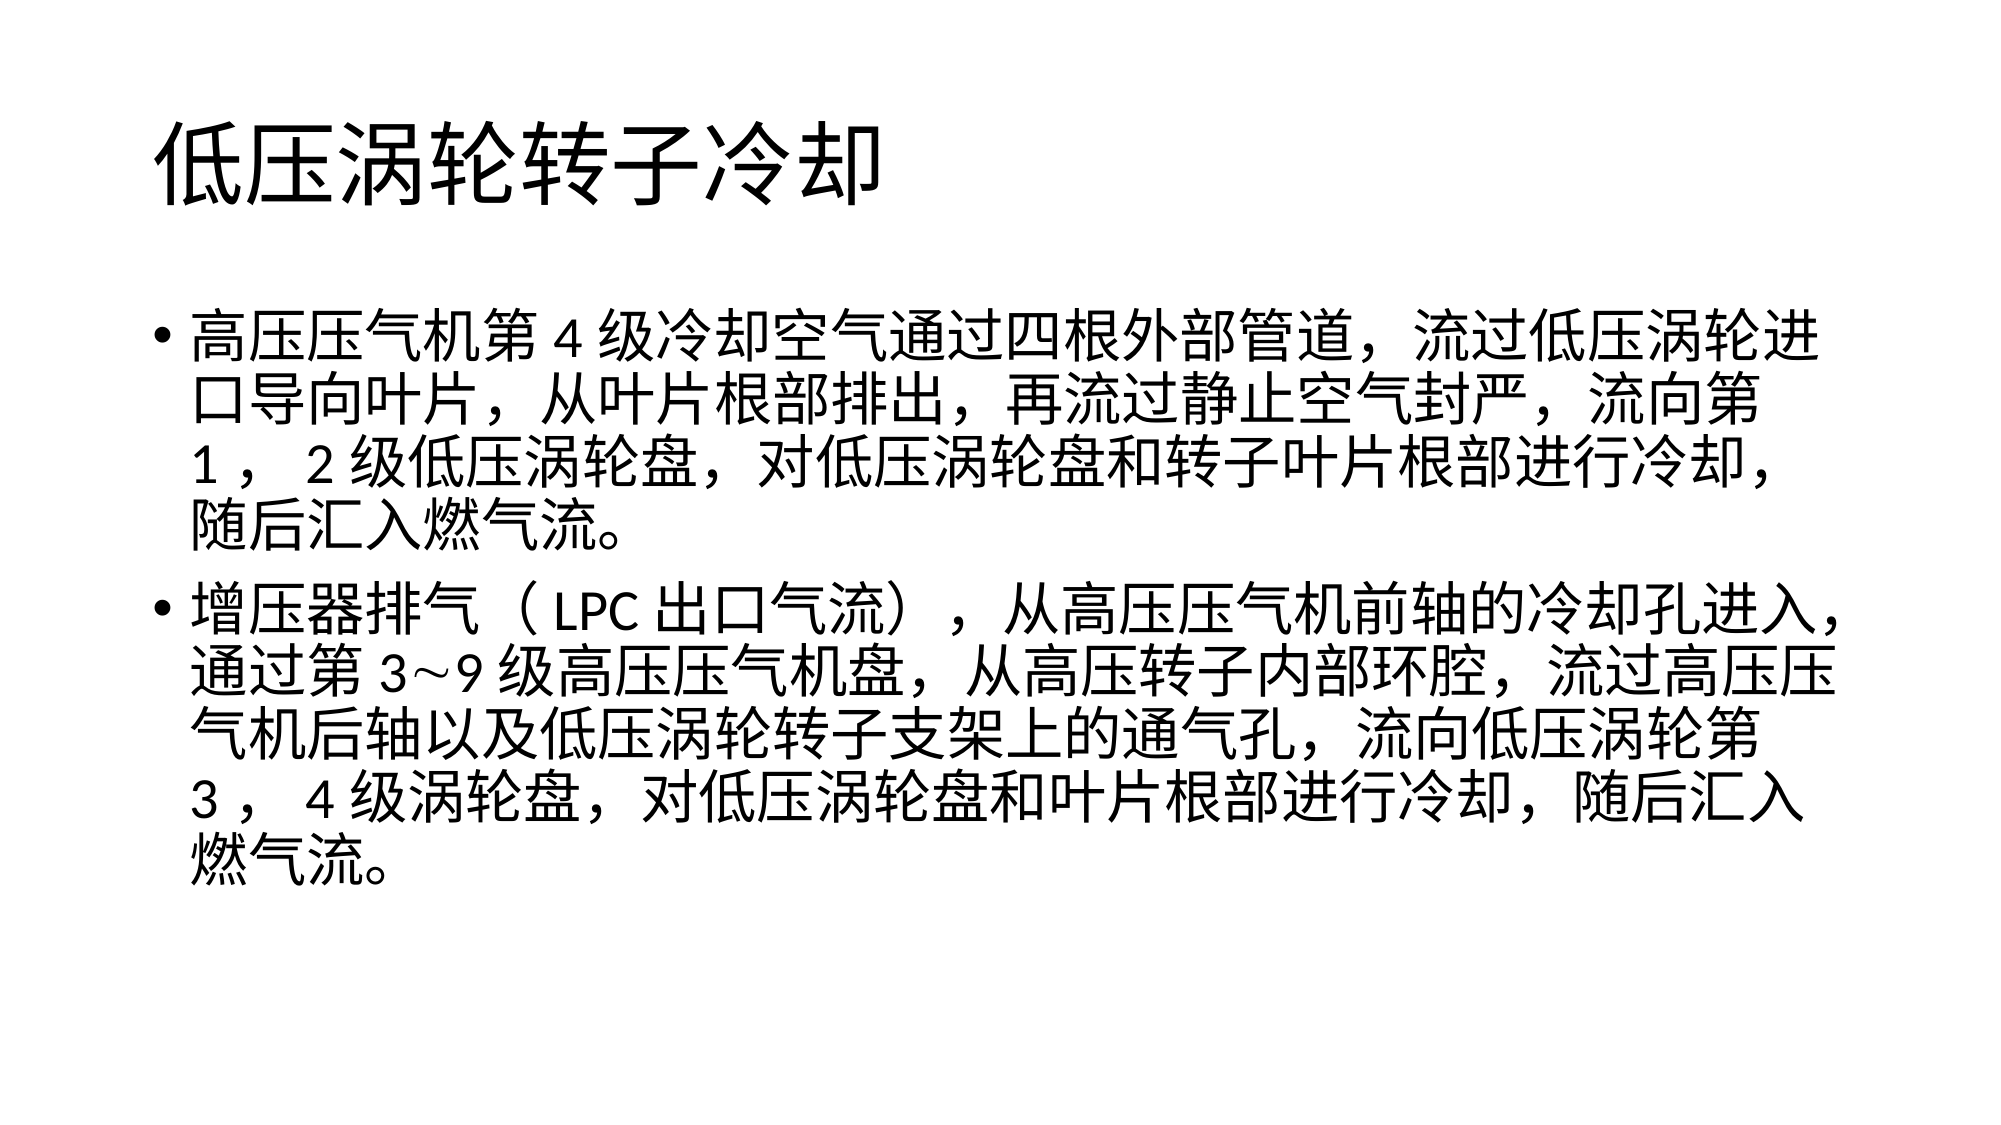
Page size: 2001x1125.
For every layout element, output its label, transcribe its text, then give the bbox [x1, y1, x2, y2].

list 高压压气机第4级冷却空气通过四根外部管道，流过低压涡轮进口导向叶片，从叶片根部排出，再流过静止空气封严，流向第1，2级低压涡轮盘，对低压涡轮盘和转子叶片根部进行冷却，随后汇入燃气流。 增压器排气（LPC出口气流），从高压压气机前轴的冷却孔进入，通过第39级高压压气机盘，从高压转子内部环腔，流过高压压气机后轴以及低压涡轮转子支架上的通气孔，流向低压涡轮第3，4级涡轮盘，对低压涡轮盘和叶片根部进行冷却，随后汇入燃气流。 [137, 299, 1863, 1014]
title 低压涡轮转子冷却 [137, 59, 1863, 278]
